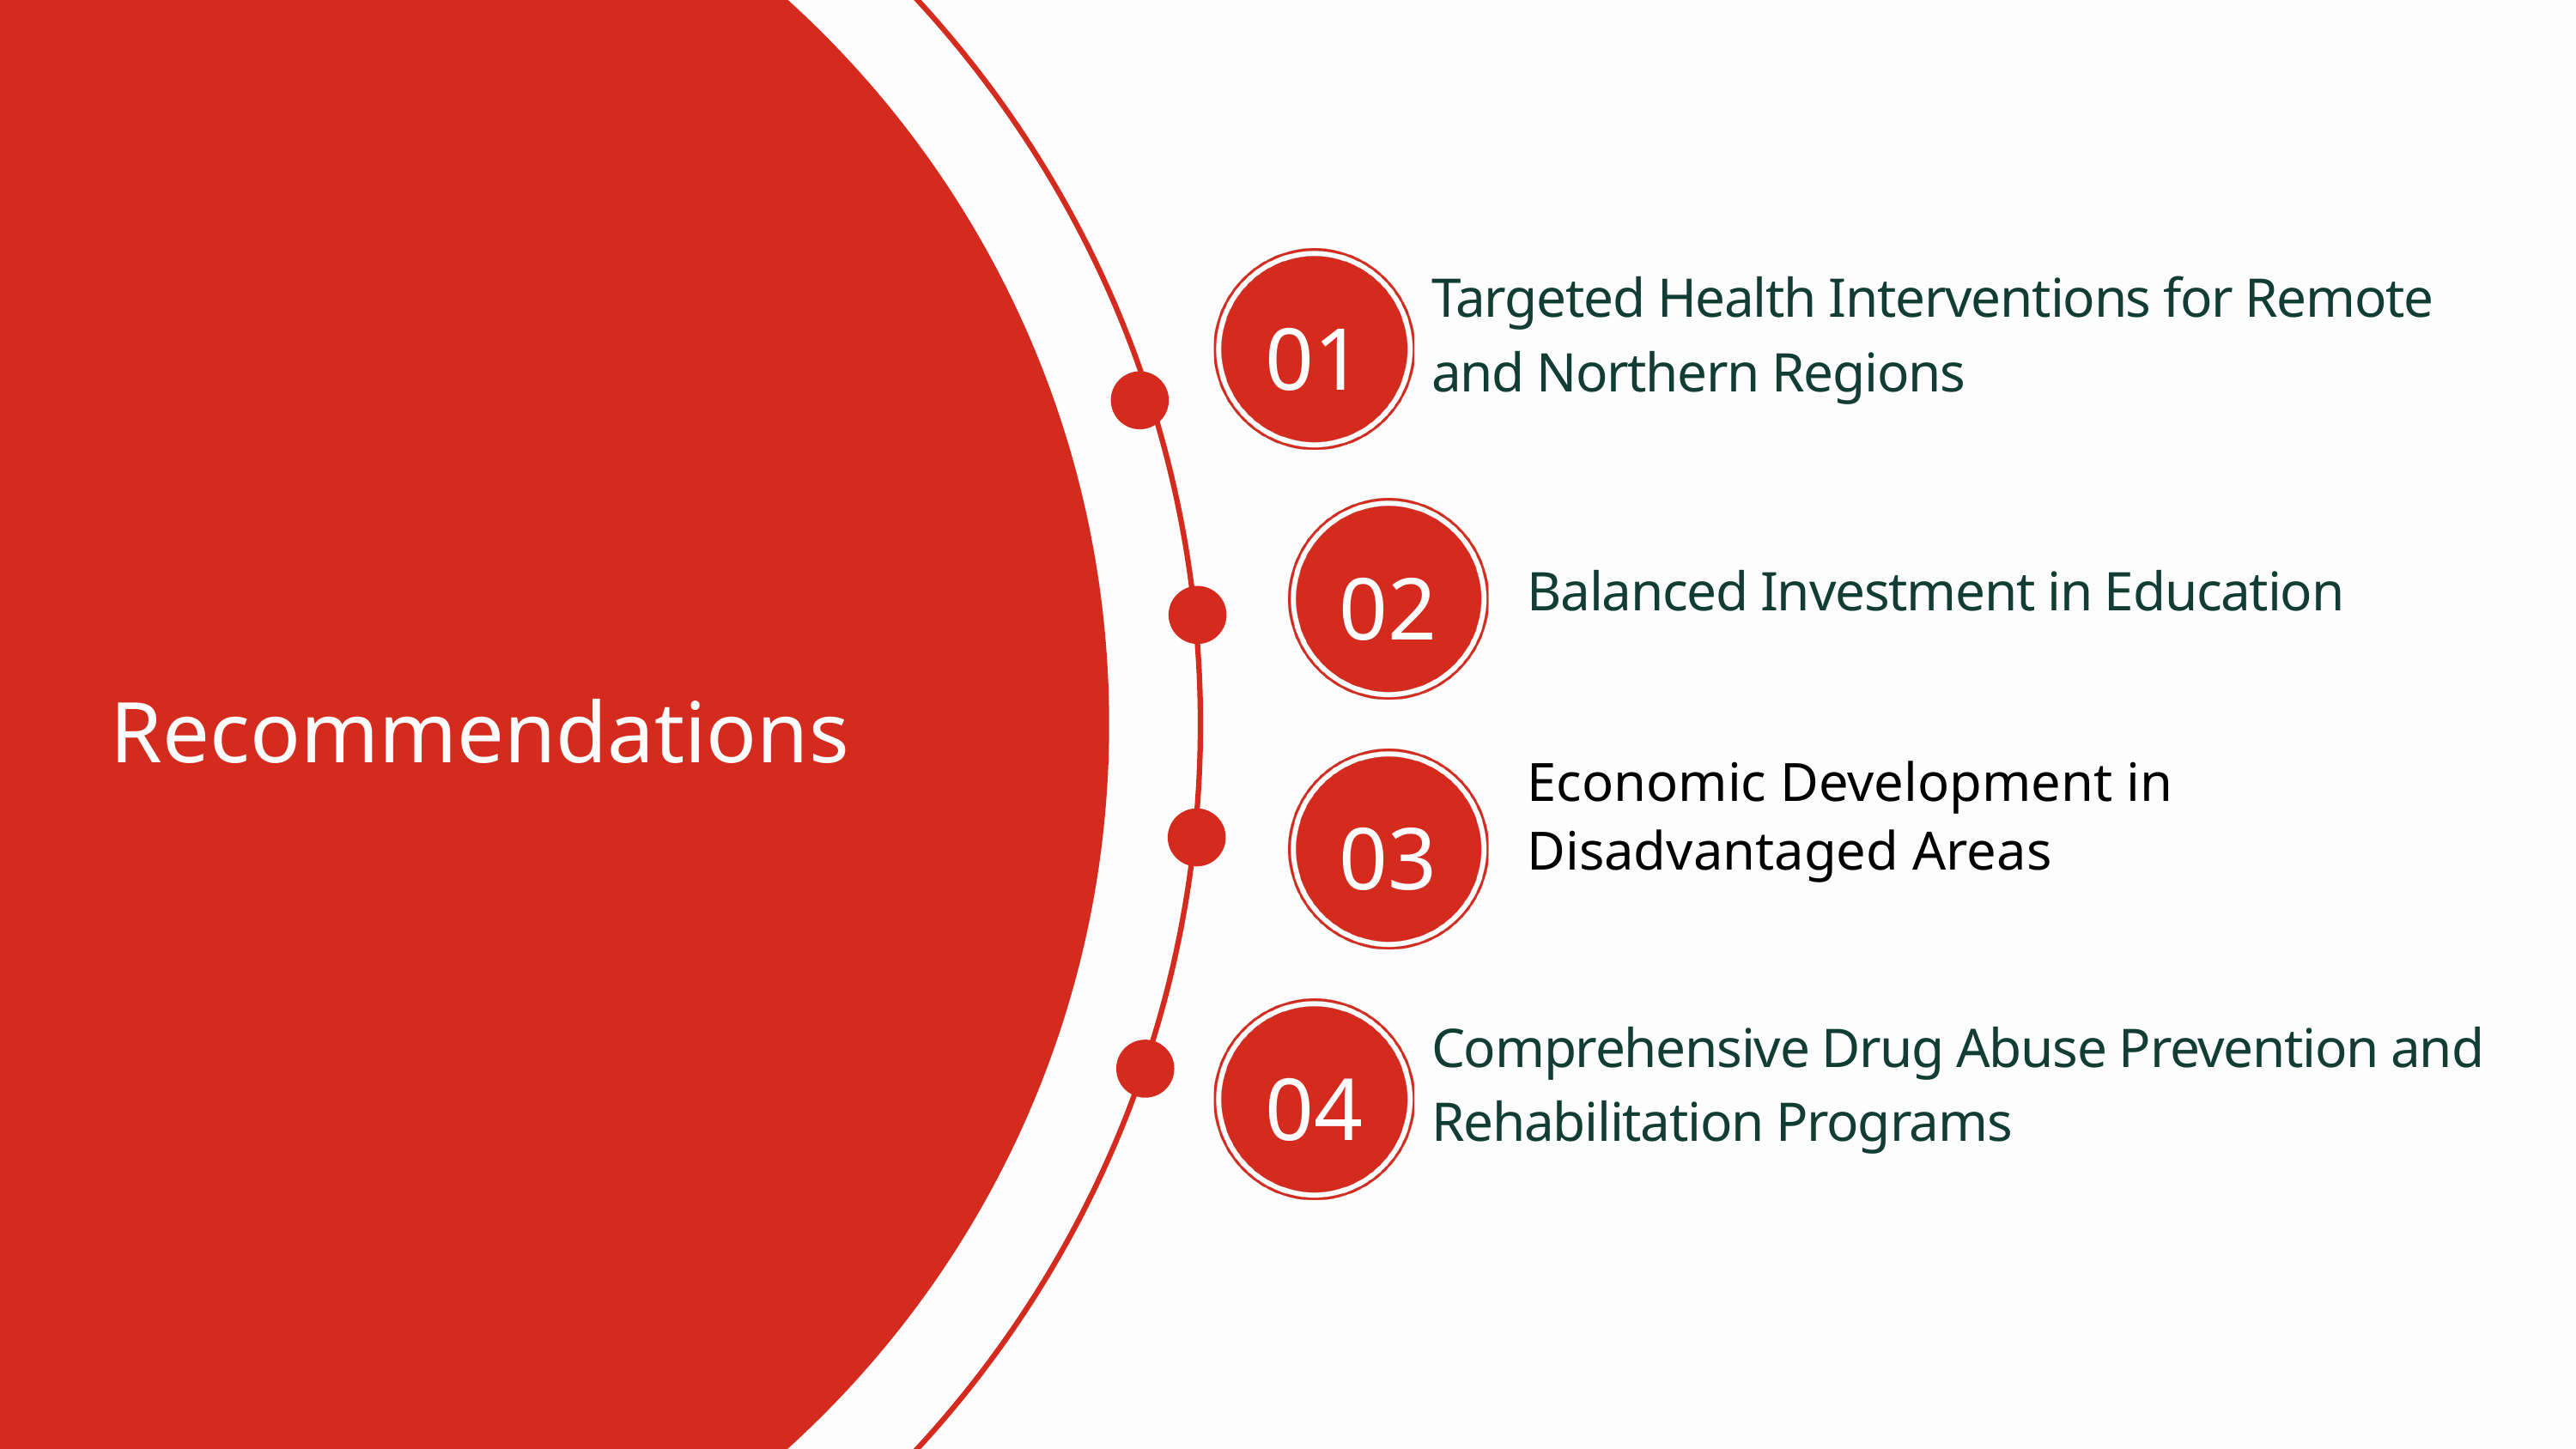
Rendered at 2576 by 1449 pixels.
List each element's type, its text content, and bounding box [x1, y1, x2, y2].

text_box 02 [1308, 537, 1468, 658]
text_box Targeted Health Interventions for Remote and Northern Regions [1431, 252, 2508, 403]
text_box Balanced Investment in Education [1527, 546, 2530, 621]
text_box [1287, 749, 1489, 949]
text_box 01 [1234, 287, 1394, 408]
text_box [1213, 998, 1415, 1200]
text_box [1113, 373, 1167, 427]
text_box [1170, 810, 1224, 864]
text_box [1213, 248, 1415, 450]
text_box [1170, 588, 1224, 642]
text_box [1118, 1042, 1172, 1095]
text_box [0, 0, 1109, 1449]
text_box 04 [1234, 1037, 1394, 1158]
text_box Economic Development in Disadvantaged Areas [1527, 743, 2508, 881]
text_box 03 [1308, 787, 1468, 907]
text_box [1287, 498, 1489, 700]
text_box Comprehensive Drug Abuse Prevention and Rehabilitation Programs [1431, 1003, 2508, 1153]
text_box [1116, 0, 1201, 1449]
